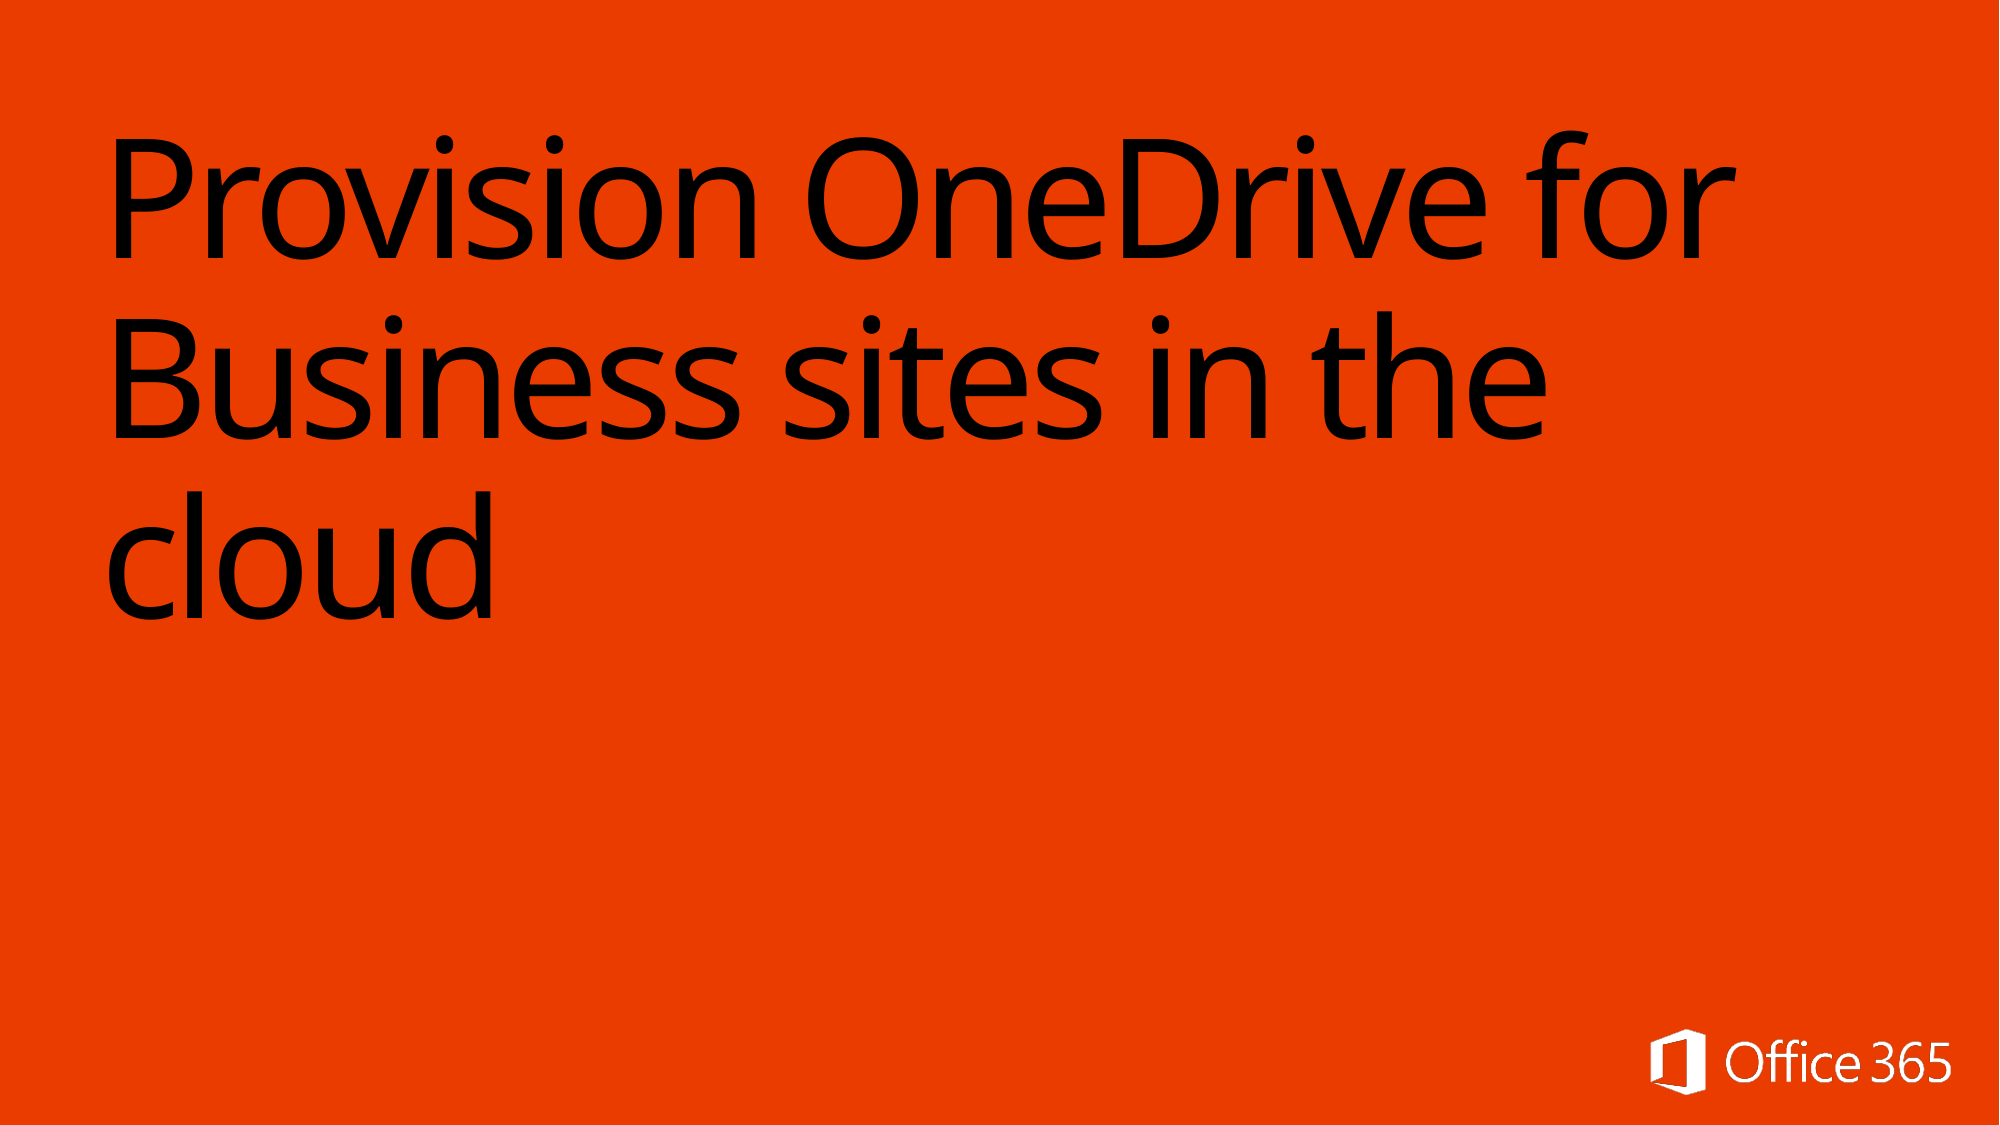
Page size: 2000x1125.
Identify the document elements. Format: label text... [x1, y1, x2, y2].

picture [1622, 1000, 1978, 1124]
title Provision OneDrive for Business sites in the cloud [85, 462, 1914, 663]
